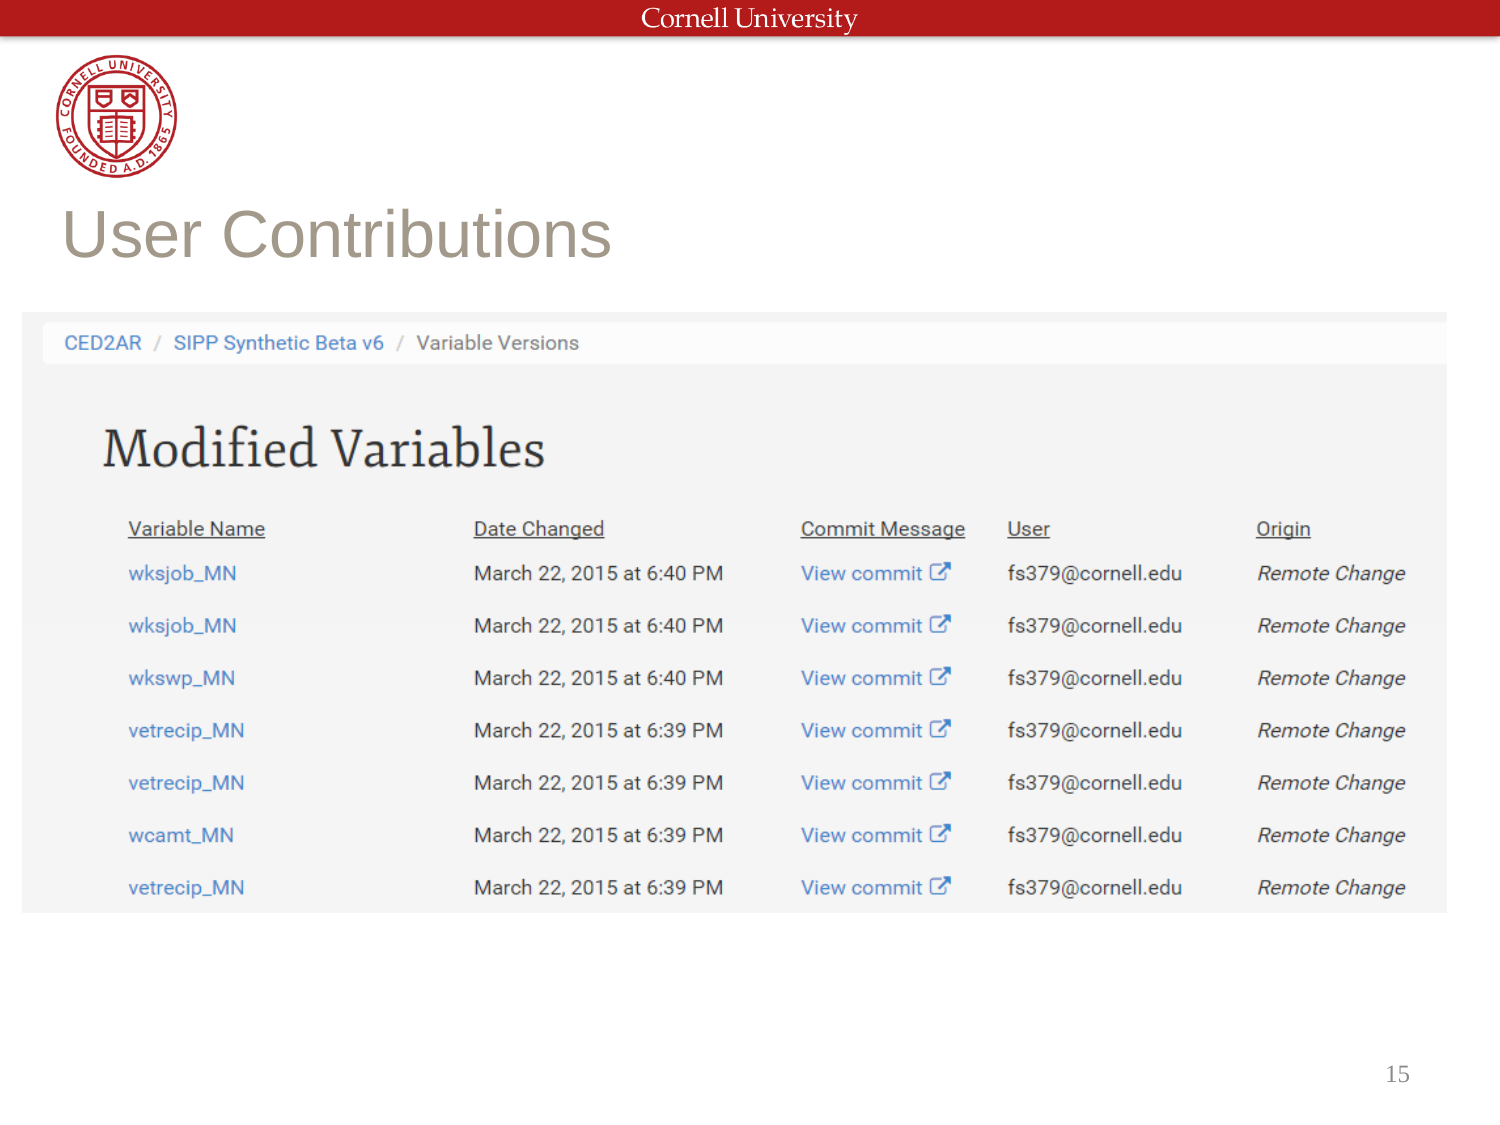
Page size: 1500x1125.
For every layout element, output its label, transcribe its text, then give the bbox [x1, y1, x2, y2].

slide_number 15 [1074, 1042, 1425, 1103]
title User Contributions [46, 174, 1471, 288]
picture [635, 0, 858, 60]
picture [22, 312, 1447, 913]
picture [50, 50, 195, 174]
